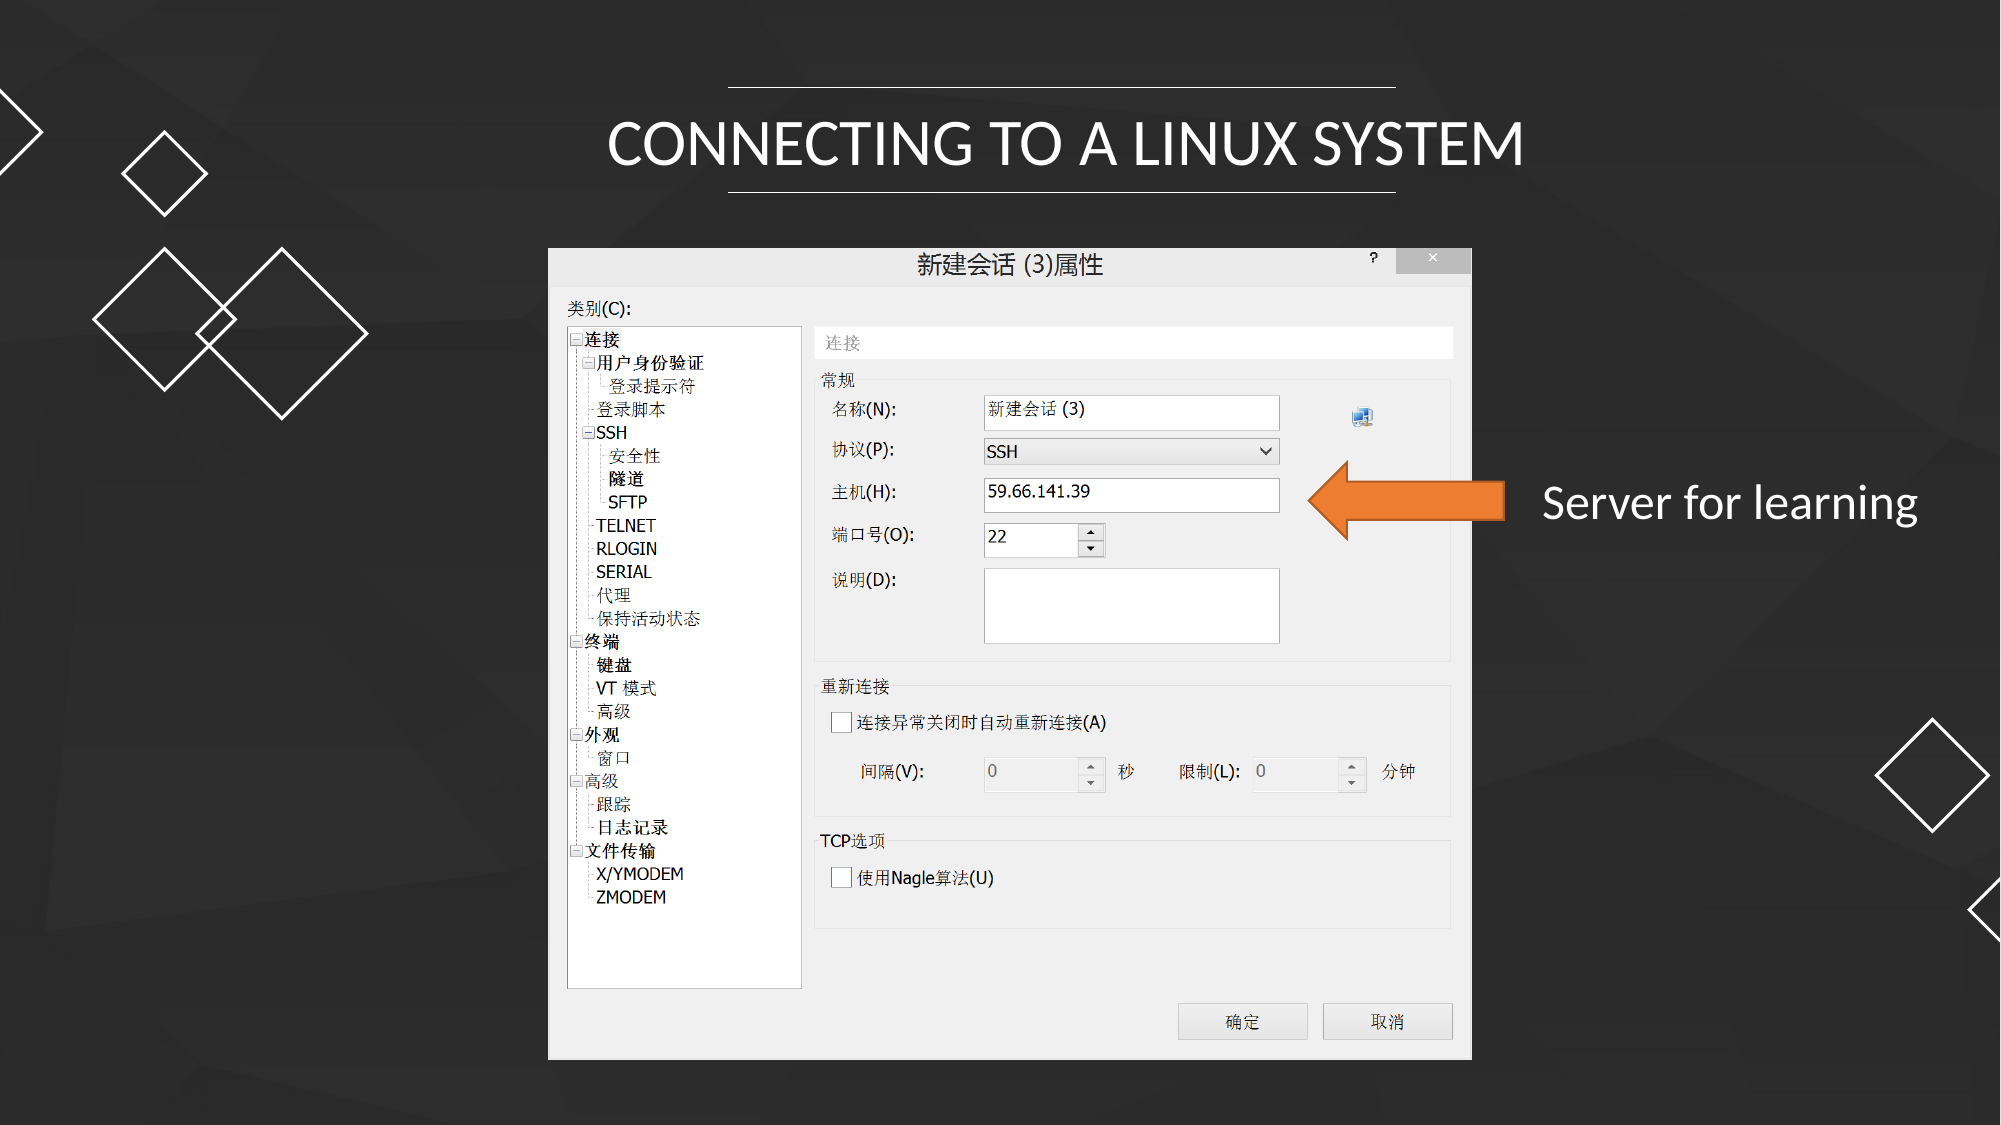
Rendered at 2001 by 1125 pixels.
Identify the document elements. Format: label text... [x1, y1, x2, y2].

text_box [1472, 480, 1505, 521]
text_box [0, 89, 44, 176]
picture [0, 0, 2001, 1125]
text_box CONNECTING TO A LINUX SYSTEM [592, 91, 1560, 187]
text_box [121, 130, 208, 217]
text_box [1874, 717, 1990, 833]
text_box [209, 247, 369, 420]
text_box Server for learning [1527, 462, 2000, 538]
text_box [1967, 877, 2000, 942]
text_box [92, 247, 237, 392]
